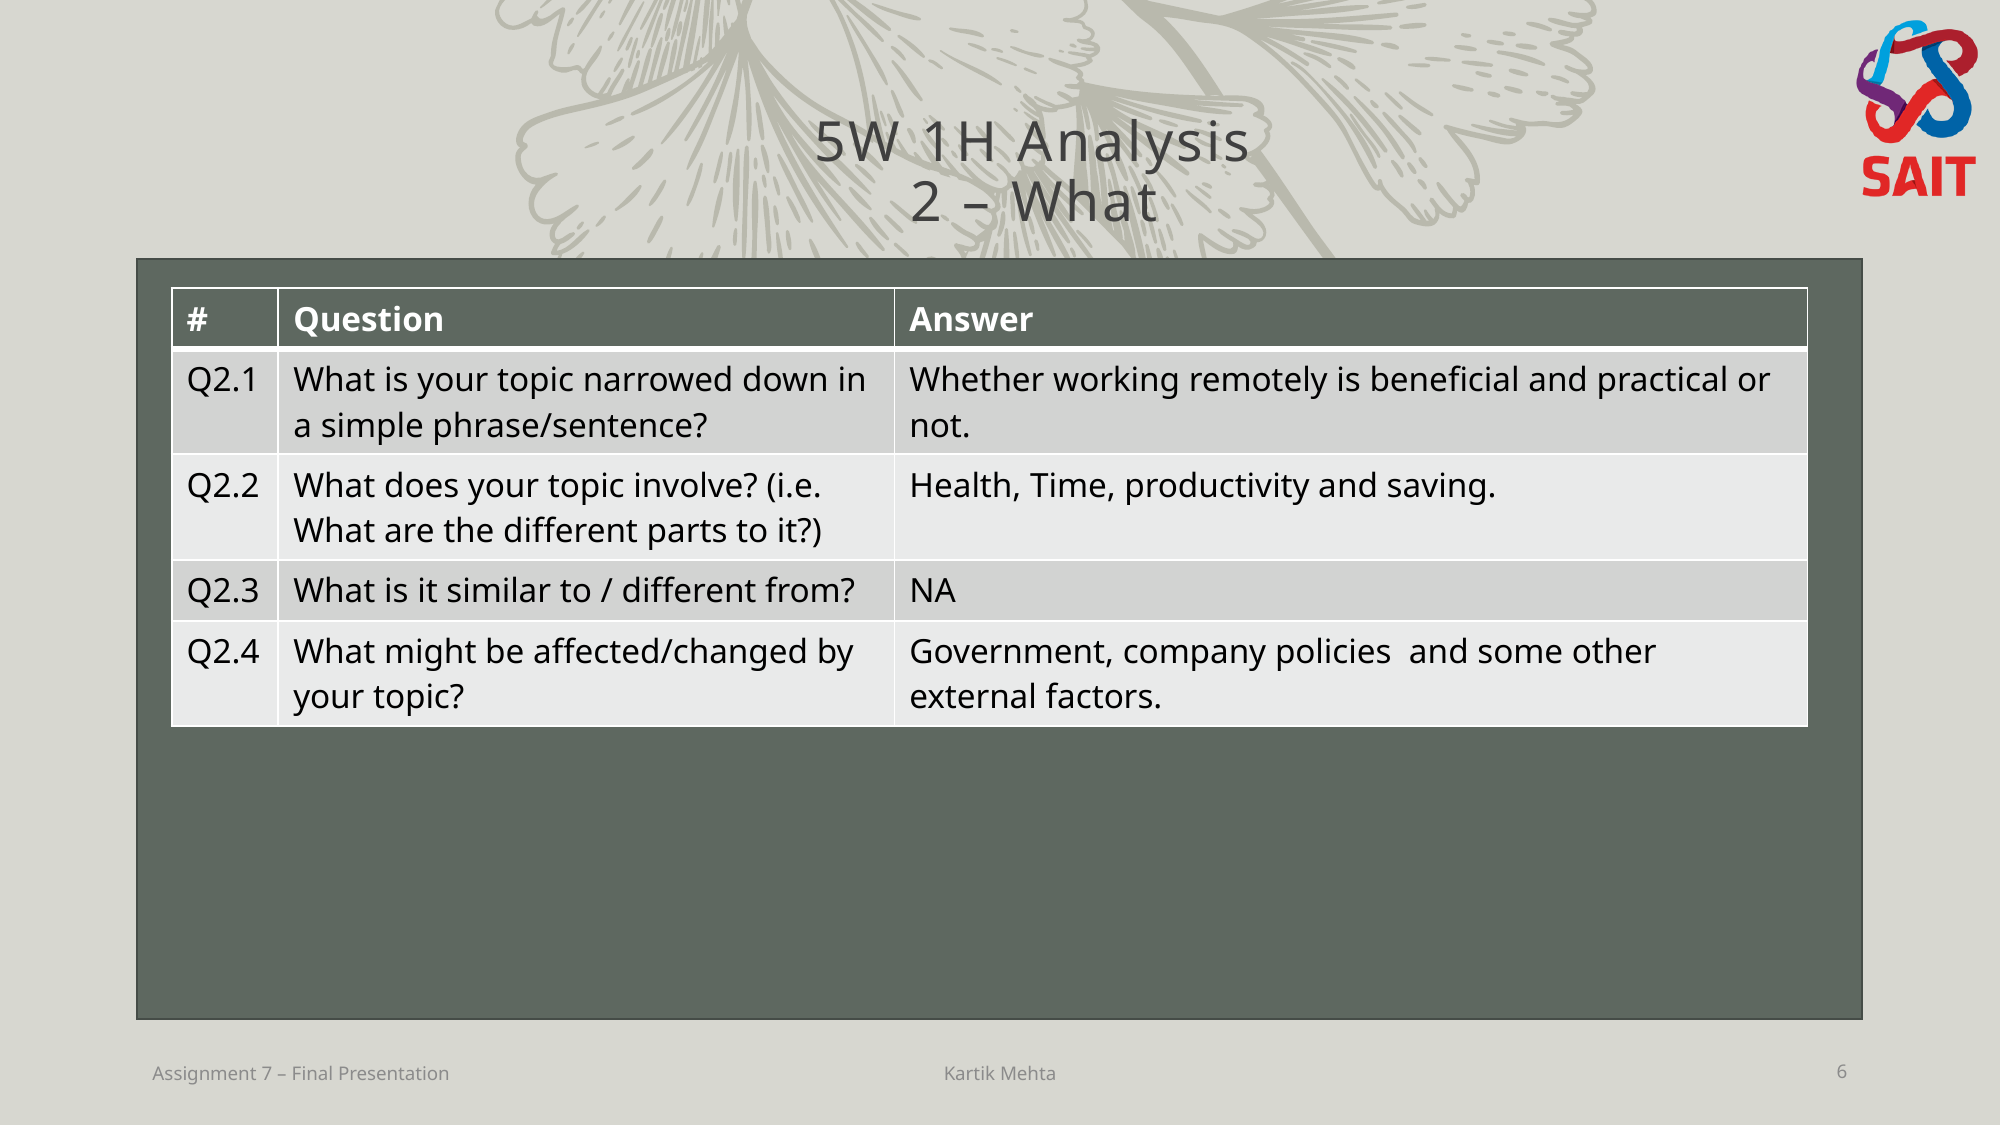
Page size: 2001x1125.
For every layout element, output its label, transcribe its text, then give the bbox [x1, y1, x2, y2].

slide_number 6 [1412, 1042, 1863, 1103]
table_header Question [279, 289, 894, 346]
table_header Answer [895, 289, 1807, 346]
table_cell What is your topic narrowed down in a simple phrase/sentence? [279, 352, 894, 453]
footer Kartik Mehta [662, 1042, 1338, 1103]
table_cell What does your topic involve? (i.e. What are the different parts to it?) [279, 455, 894, 559]
slide_number Assignment 7 – Final Presentation [137, 1042, 588, 1103]
table_cell NA [895, 561, 1807, 620]
table_cell Whether working remotely is beneficial and practical or not. [895, 352, 1807, 453]
table_cell Q2.4 [173, 622, 277, 725]
table_cell What is it similar to / different from? [279, 561, 894, 620]
table_cell What might be affected/changed by your topic? [279, 622, 894, 725]
table_cell Health, Time, productivity and saving. [895, 455, 1807, 559]
table_cell Q2.1 [173, 352, 277, 453]
text_box [136, 258, 1863, 1020]
title 5W 1H Analysis 2 – What [171, 106, 1897, 242]
table_header # [173, 289, 277, 346]
table_cell Government, company policies and some other external factors. [895, 622, 1807, 725]
table_cell Q2.3 [173, 561, 277, 620]
table_cell Q2.2 [173, 455, 277, 559]
picture [1832, 0, 2000, 211]
